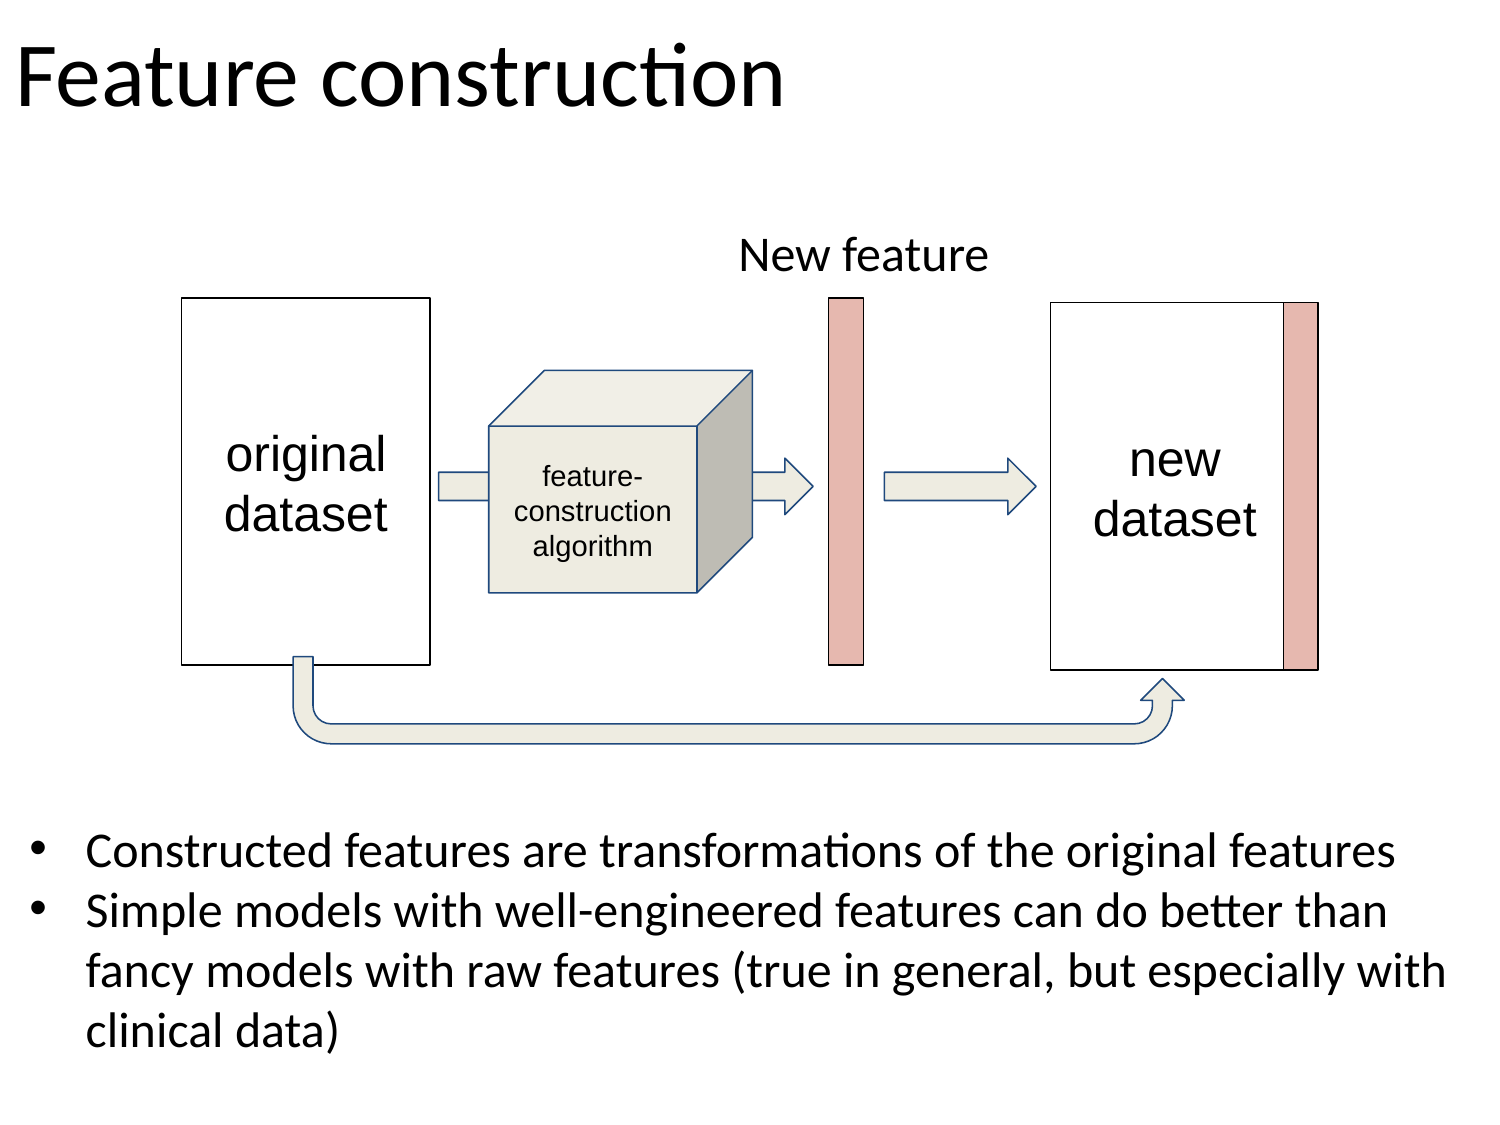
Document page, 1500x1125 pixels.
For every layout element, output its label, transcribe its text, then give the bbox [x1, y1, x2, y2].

text_box [1283, 302, 1319, 670]
text_box original dataset [181, 297, 431, 666]
text_box [753, 458, 814, 515]
text_box [438, 472, 488, 501]
text_box [828, 297, 864, 666]
text_box Constructed features are transformations of the original features Simple models with well-engineered features can do better than fancy models with raw features (true in general, but especially with clinical data) [1, 802, 1500, 1073]
text_box feature- construction algorithm [488, 370, 753, 593]
text_box [293, 656, 1185, 744]
text_box [884, 458, 1037, 515]
list New feature [723, 206, 1011, 280]
title Feature construction [0, 0, 1425, 188]
text_box new dataset [1050, 302, 1283, 670]
